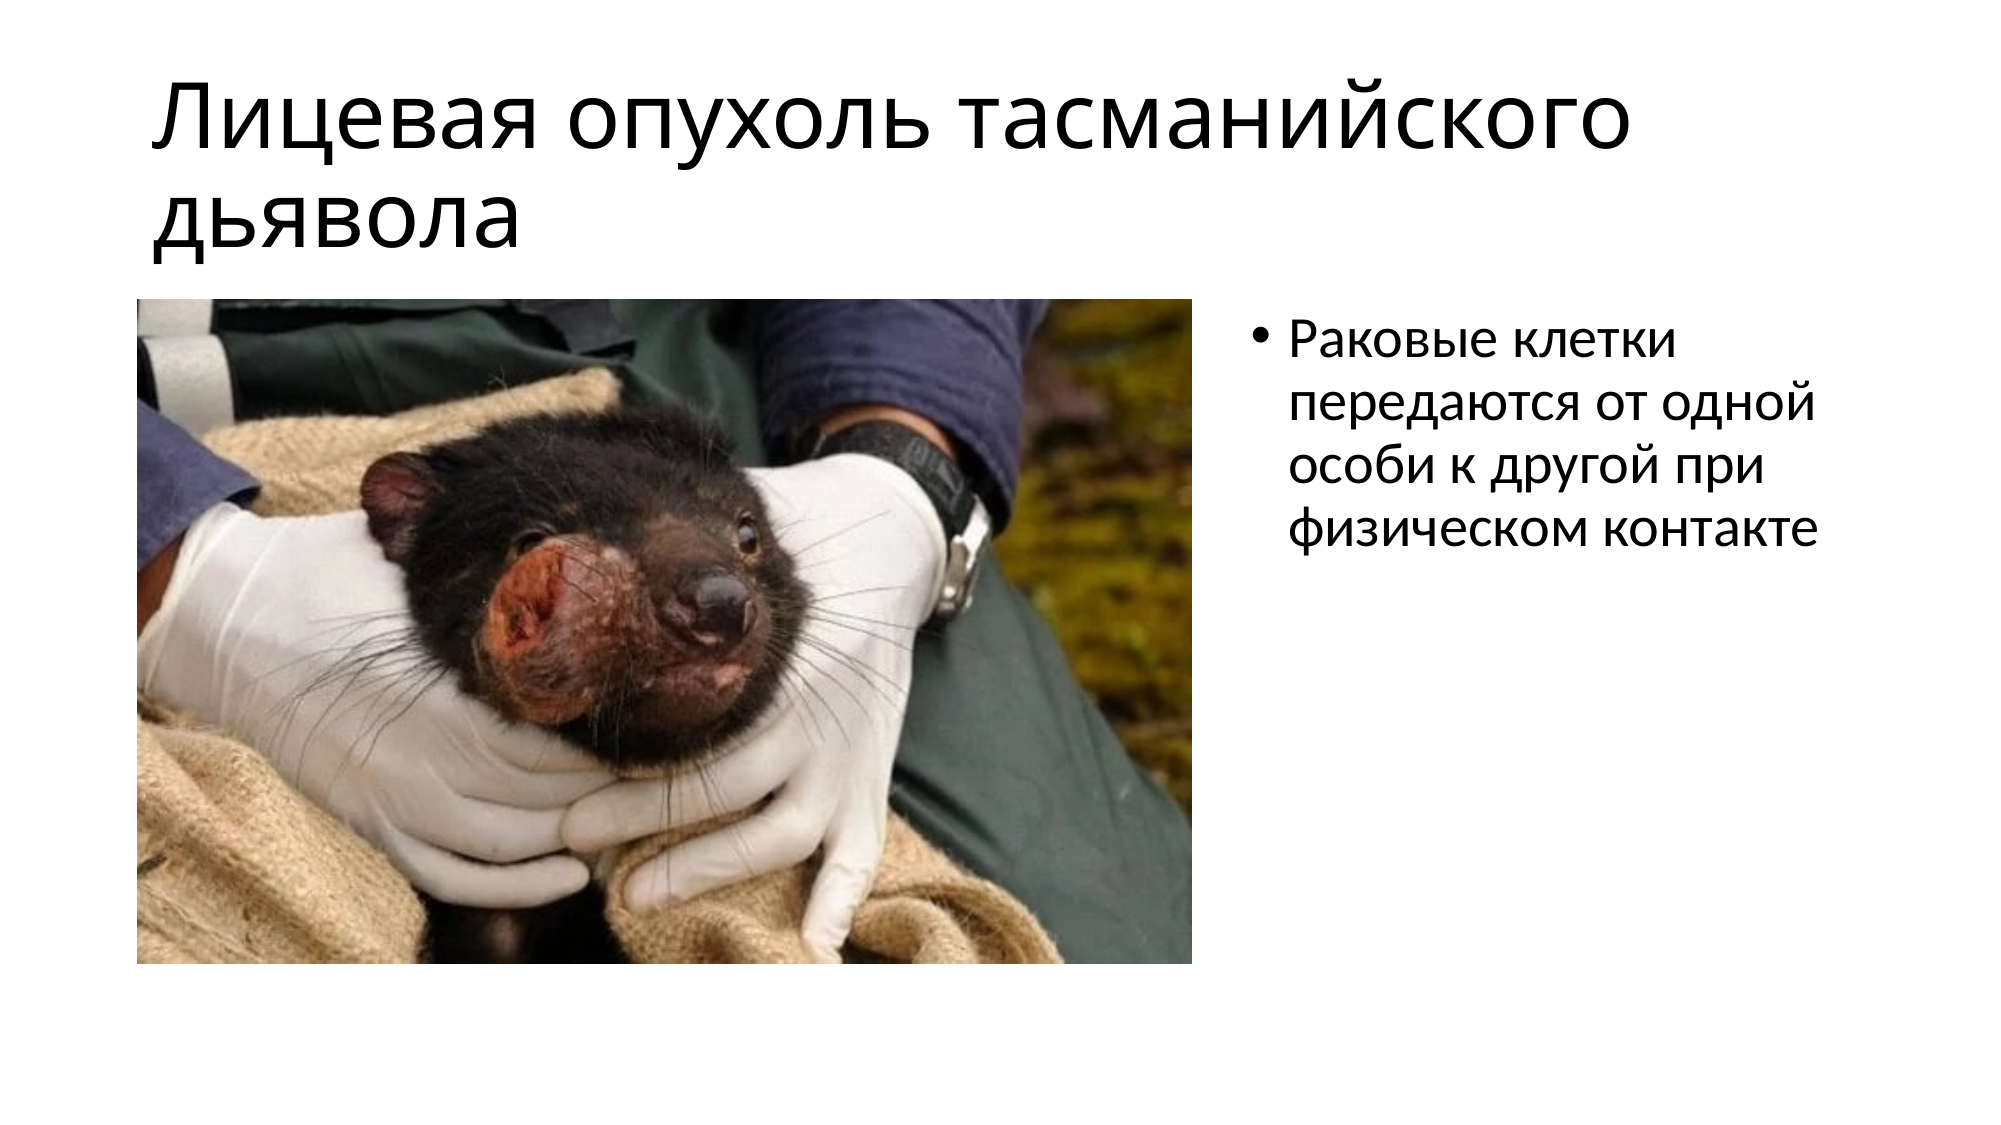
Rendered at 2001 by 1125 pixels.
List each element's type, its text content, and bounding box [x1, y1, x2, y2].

list Раковые клетки передаются от одной особи к другой при физическом контакте [1235, 299, 1863, 1014]
picture [137, 299, 1192, 964]
title Лицевая опухоль тасманийского дьявола [137, 59, 1863, 278]
